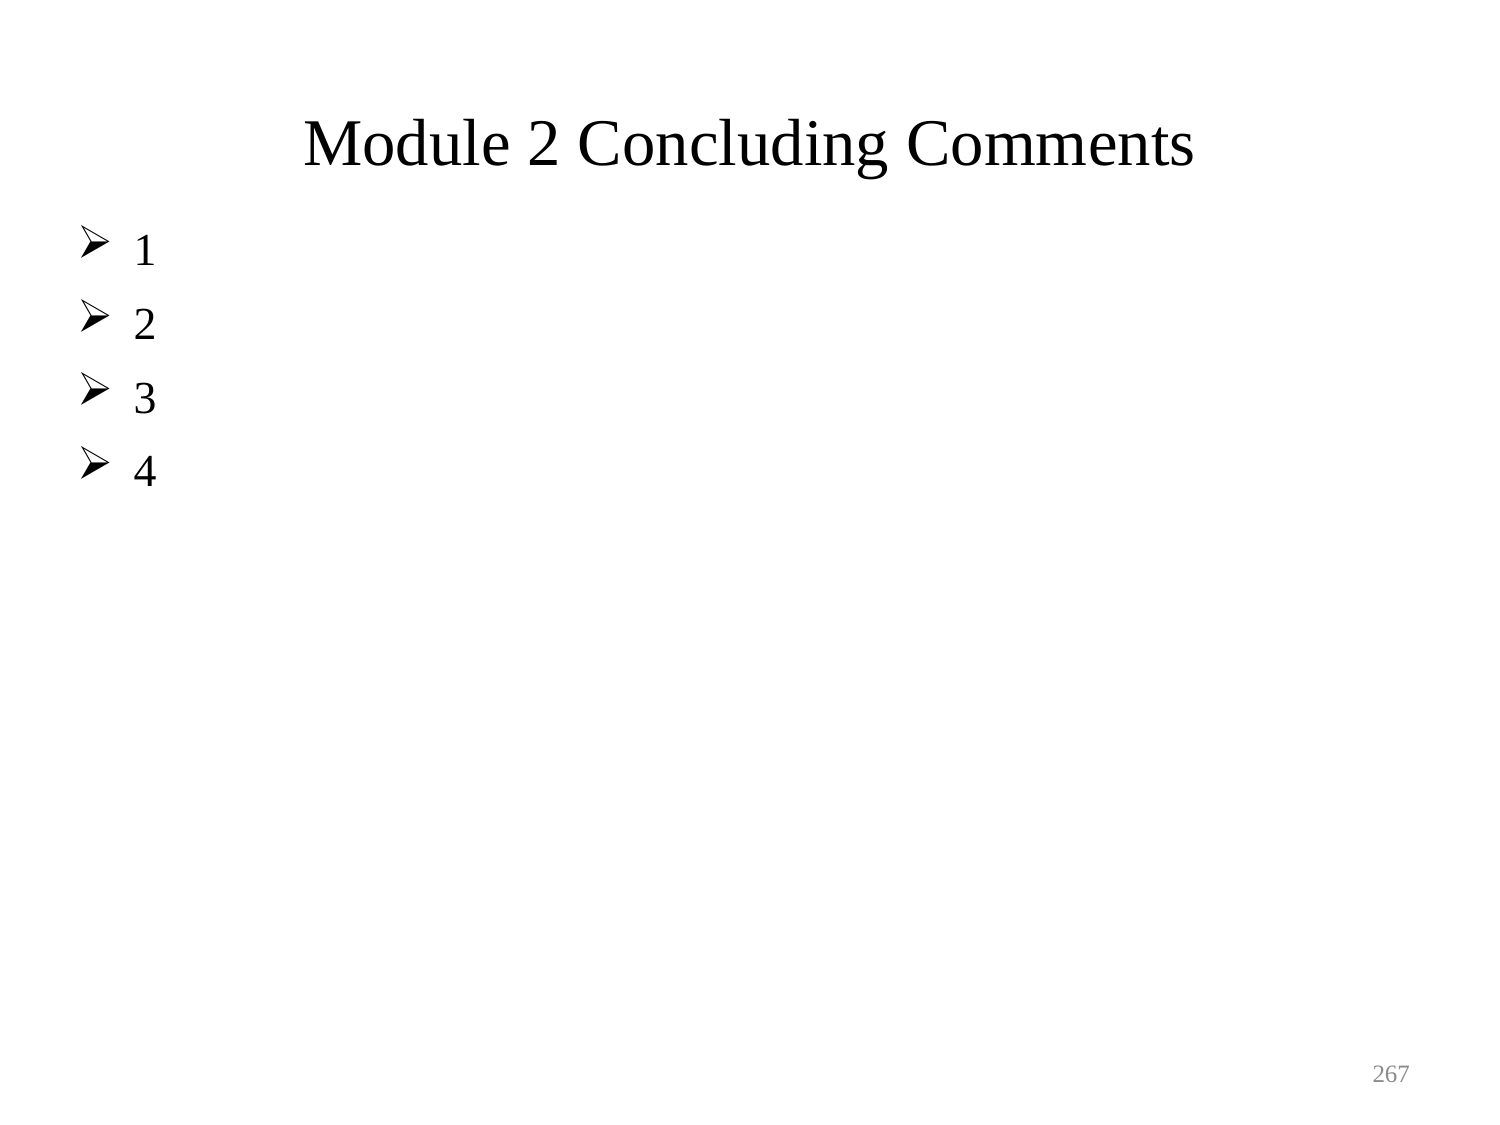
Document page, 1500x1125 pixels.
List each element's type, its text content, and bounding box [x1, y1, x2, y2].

slide_number 267 [1074, 1042, 1425, 1103]
list 1 2 3 4 [62, 212, 1475, 1025]
title Module 2 Concluding Comments [75, 45, 1425, 212]
